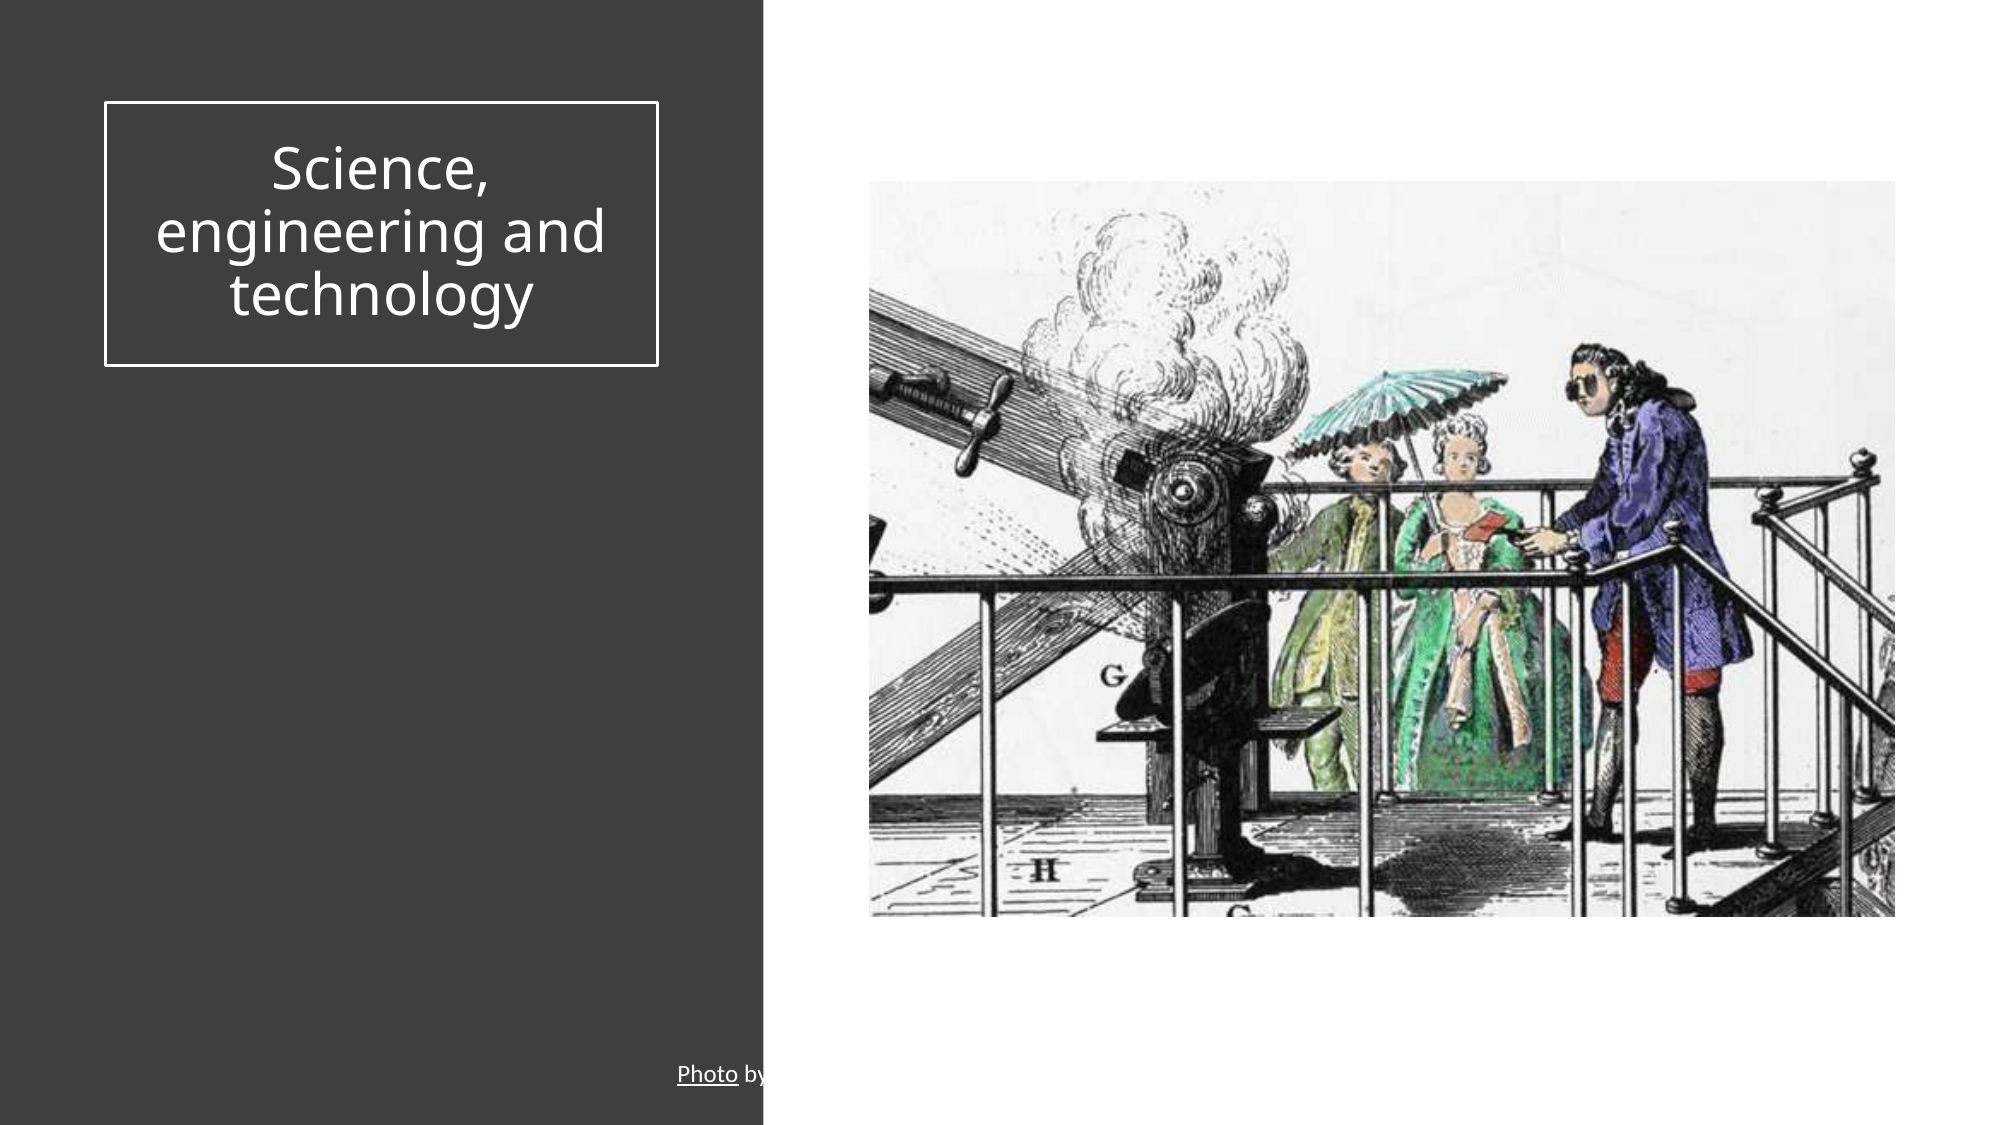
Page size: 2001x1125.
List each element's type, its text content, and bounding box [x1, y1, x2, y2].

picture [869, 181, 1895, 917]
text_box [0, 0, 764, 1125]
title Science, engineering and technology [105, 102, 658, 366]
footer Photo by This file is lacking author information. / Public domain [662, 1042, 1338, 1103]
